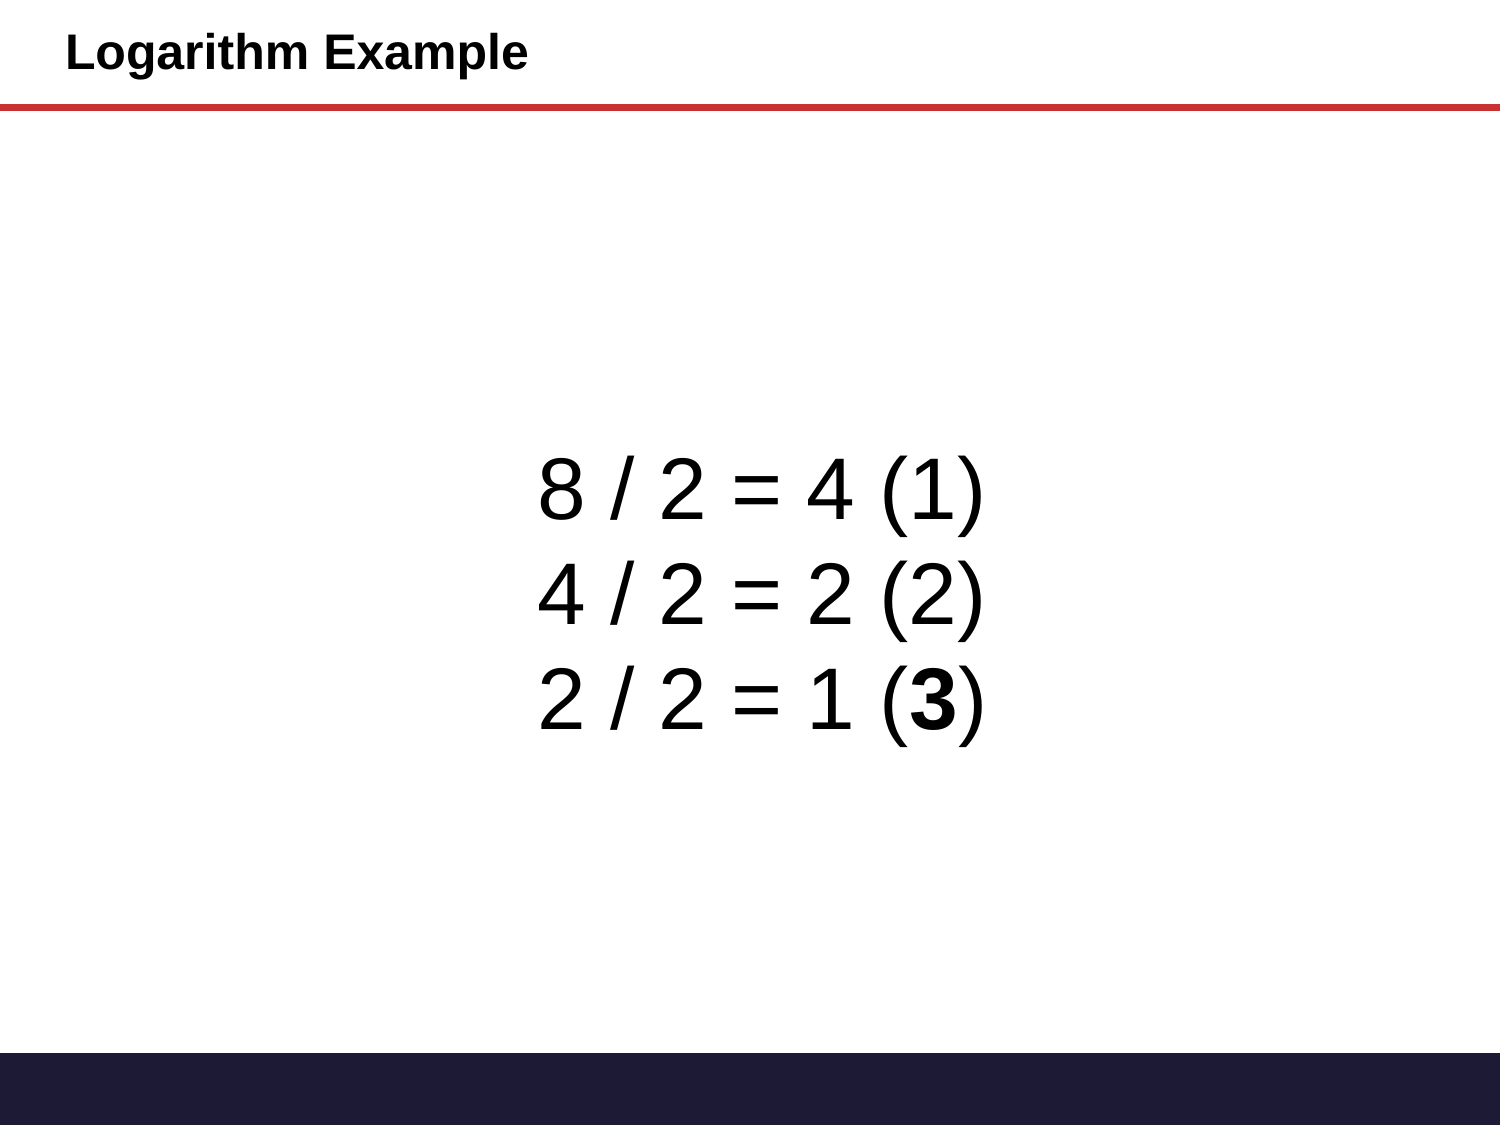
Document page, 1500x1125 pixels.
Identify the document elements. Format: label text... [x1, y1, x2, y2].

title Logarithm Example [50, 0, 1425, 108]
text_box 8 / 2 = 4 (1) 4 / 2 = 2 (2) 2 / 2 = 1 (3) [49, 424, 1475, 755]
